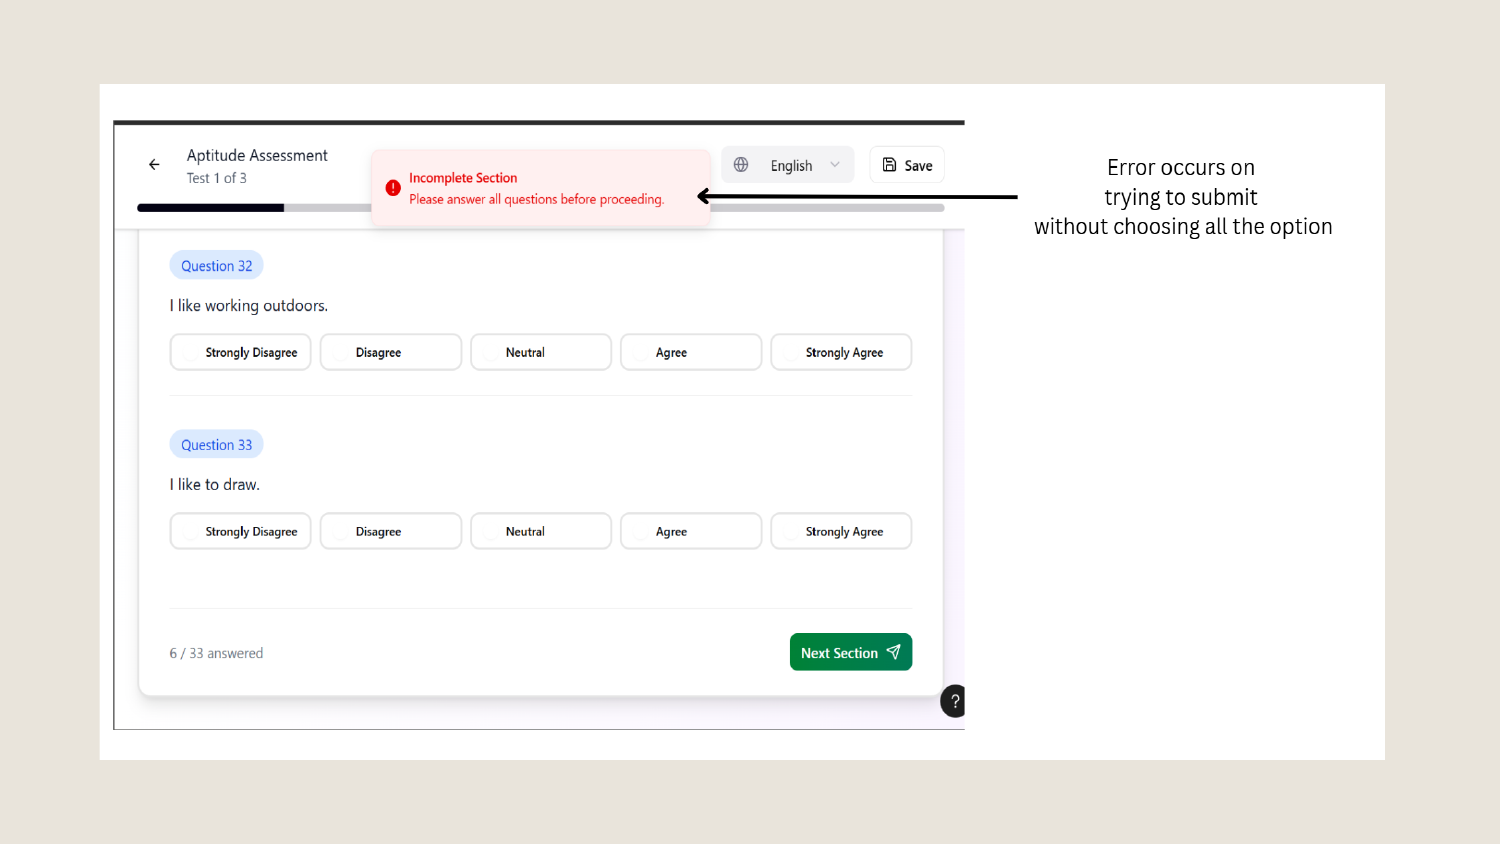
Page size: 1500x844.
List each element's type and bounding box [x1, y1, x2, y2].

picture [99, 84, 1386, 760]
